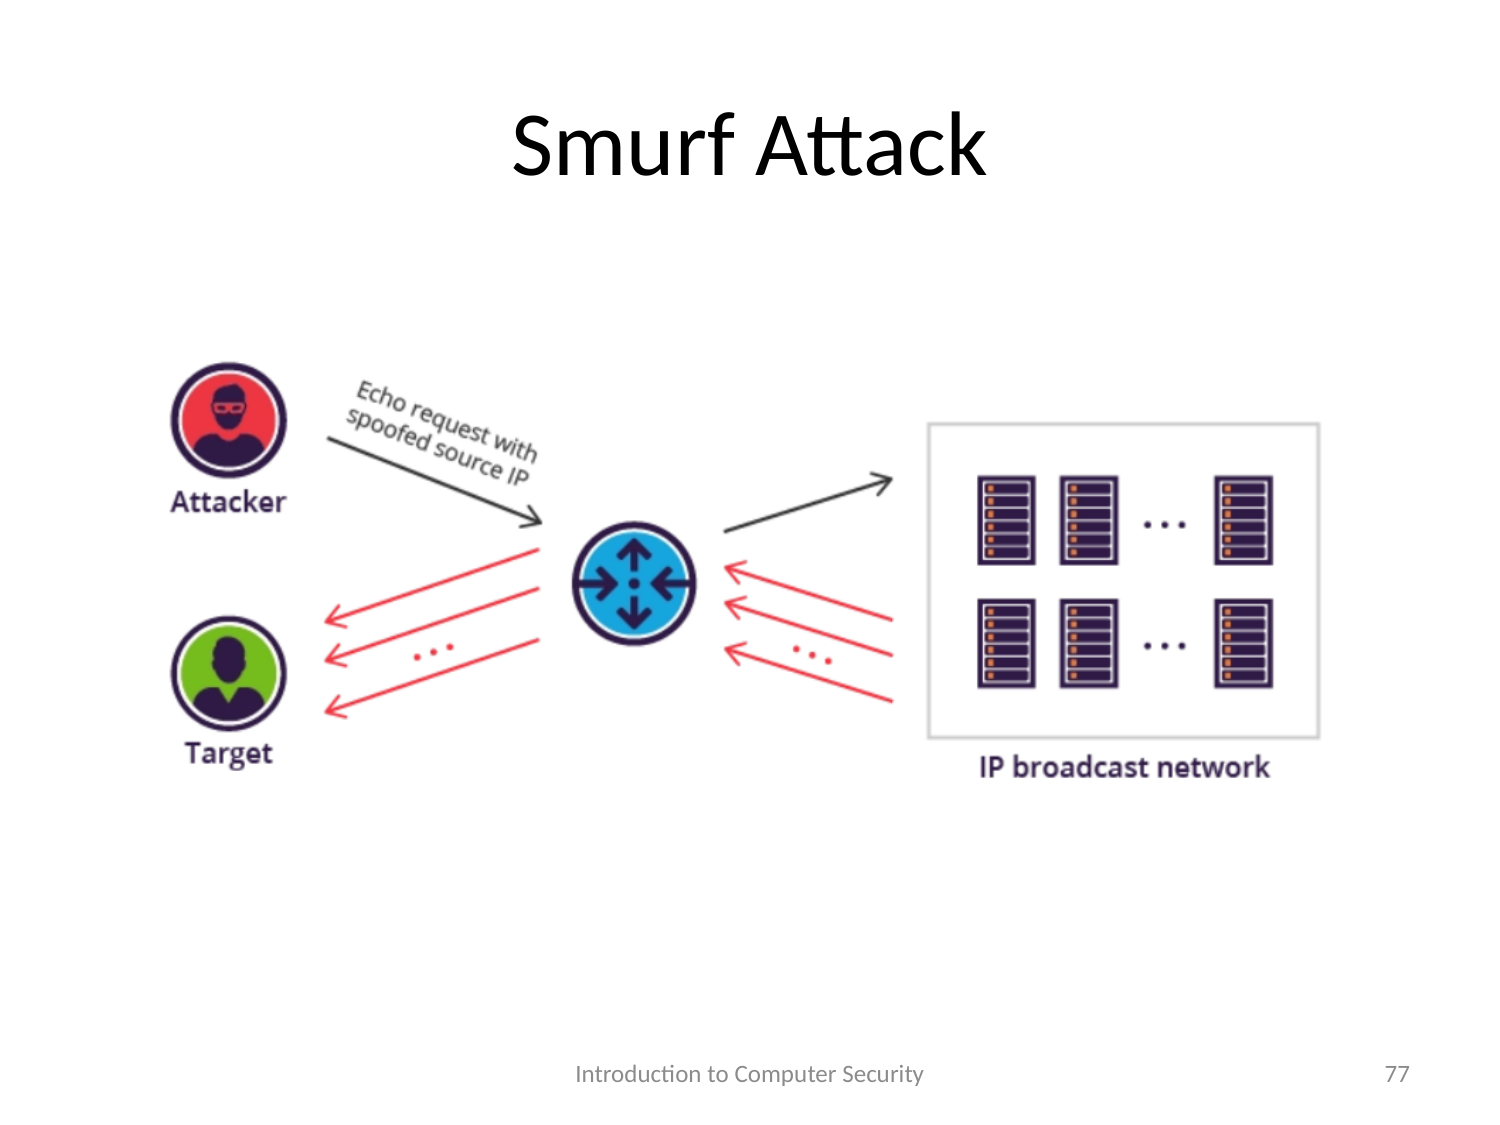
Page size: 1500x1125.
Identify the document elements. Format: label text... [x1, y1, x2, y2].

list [74, 287, 1426, 870]
footer Introduction to Computer Security [512, 1042, 988, 1103]
slide_number 77 [1074, 1042, 1425, 1103]
title Smurf Attack [75, 45, 1425, 233]
